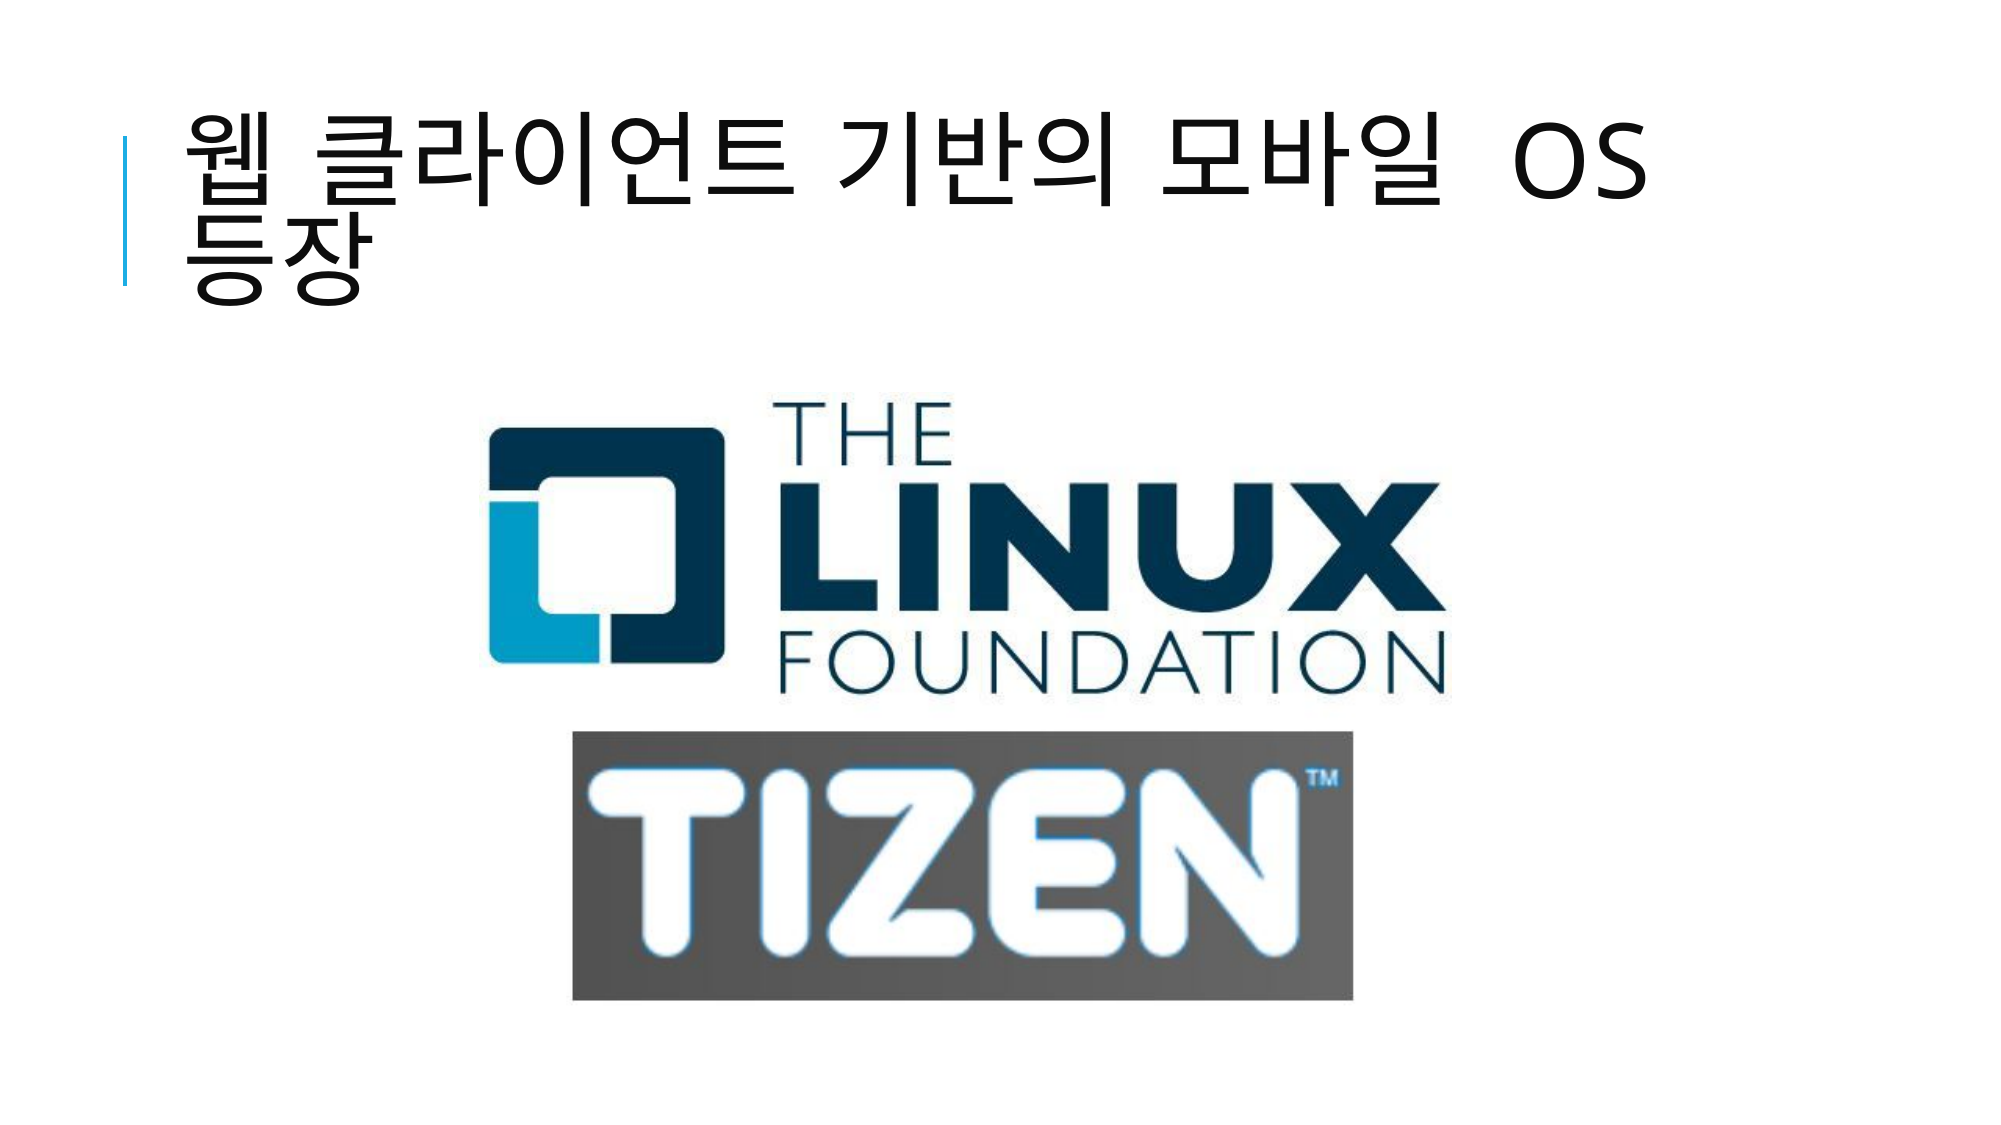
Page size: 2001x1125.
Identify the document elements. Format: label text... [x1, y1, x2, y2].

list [479, 392, 1452, 1018]
title 웹 클라이언트 기반의 모바일 OS 등장 [168, 96, 1763, 342]
